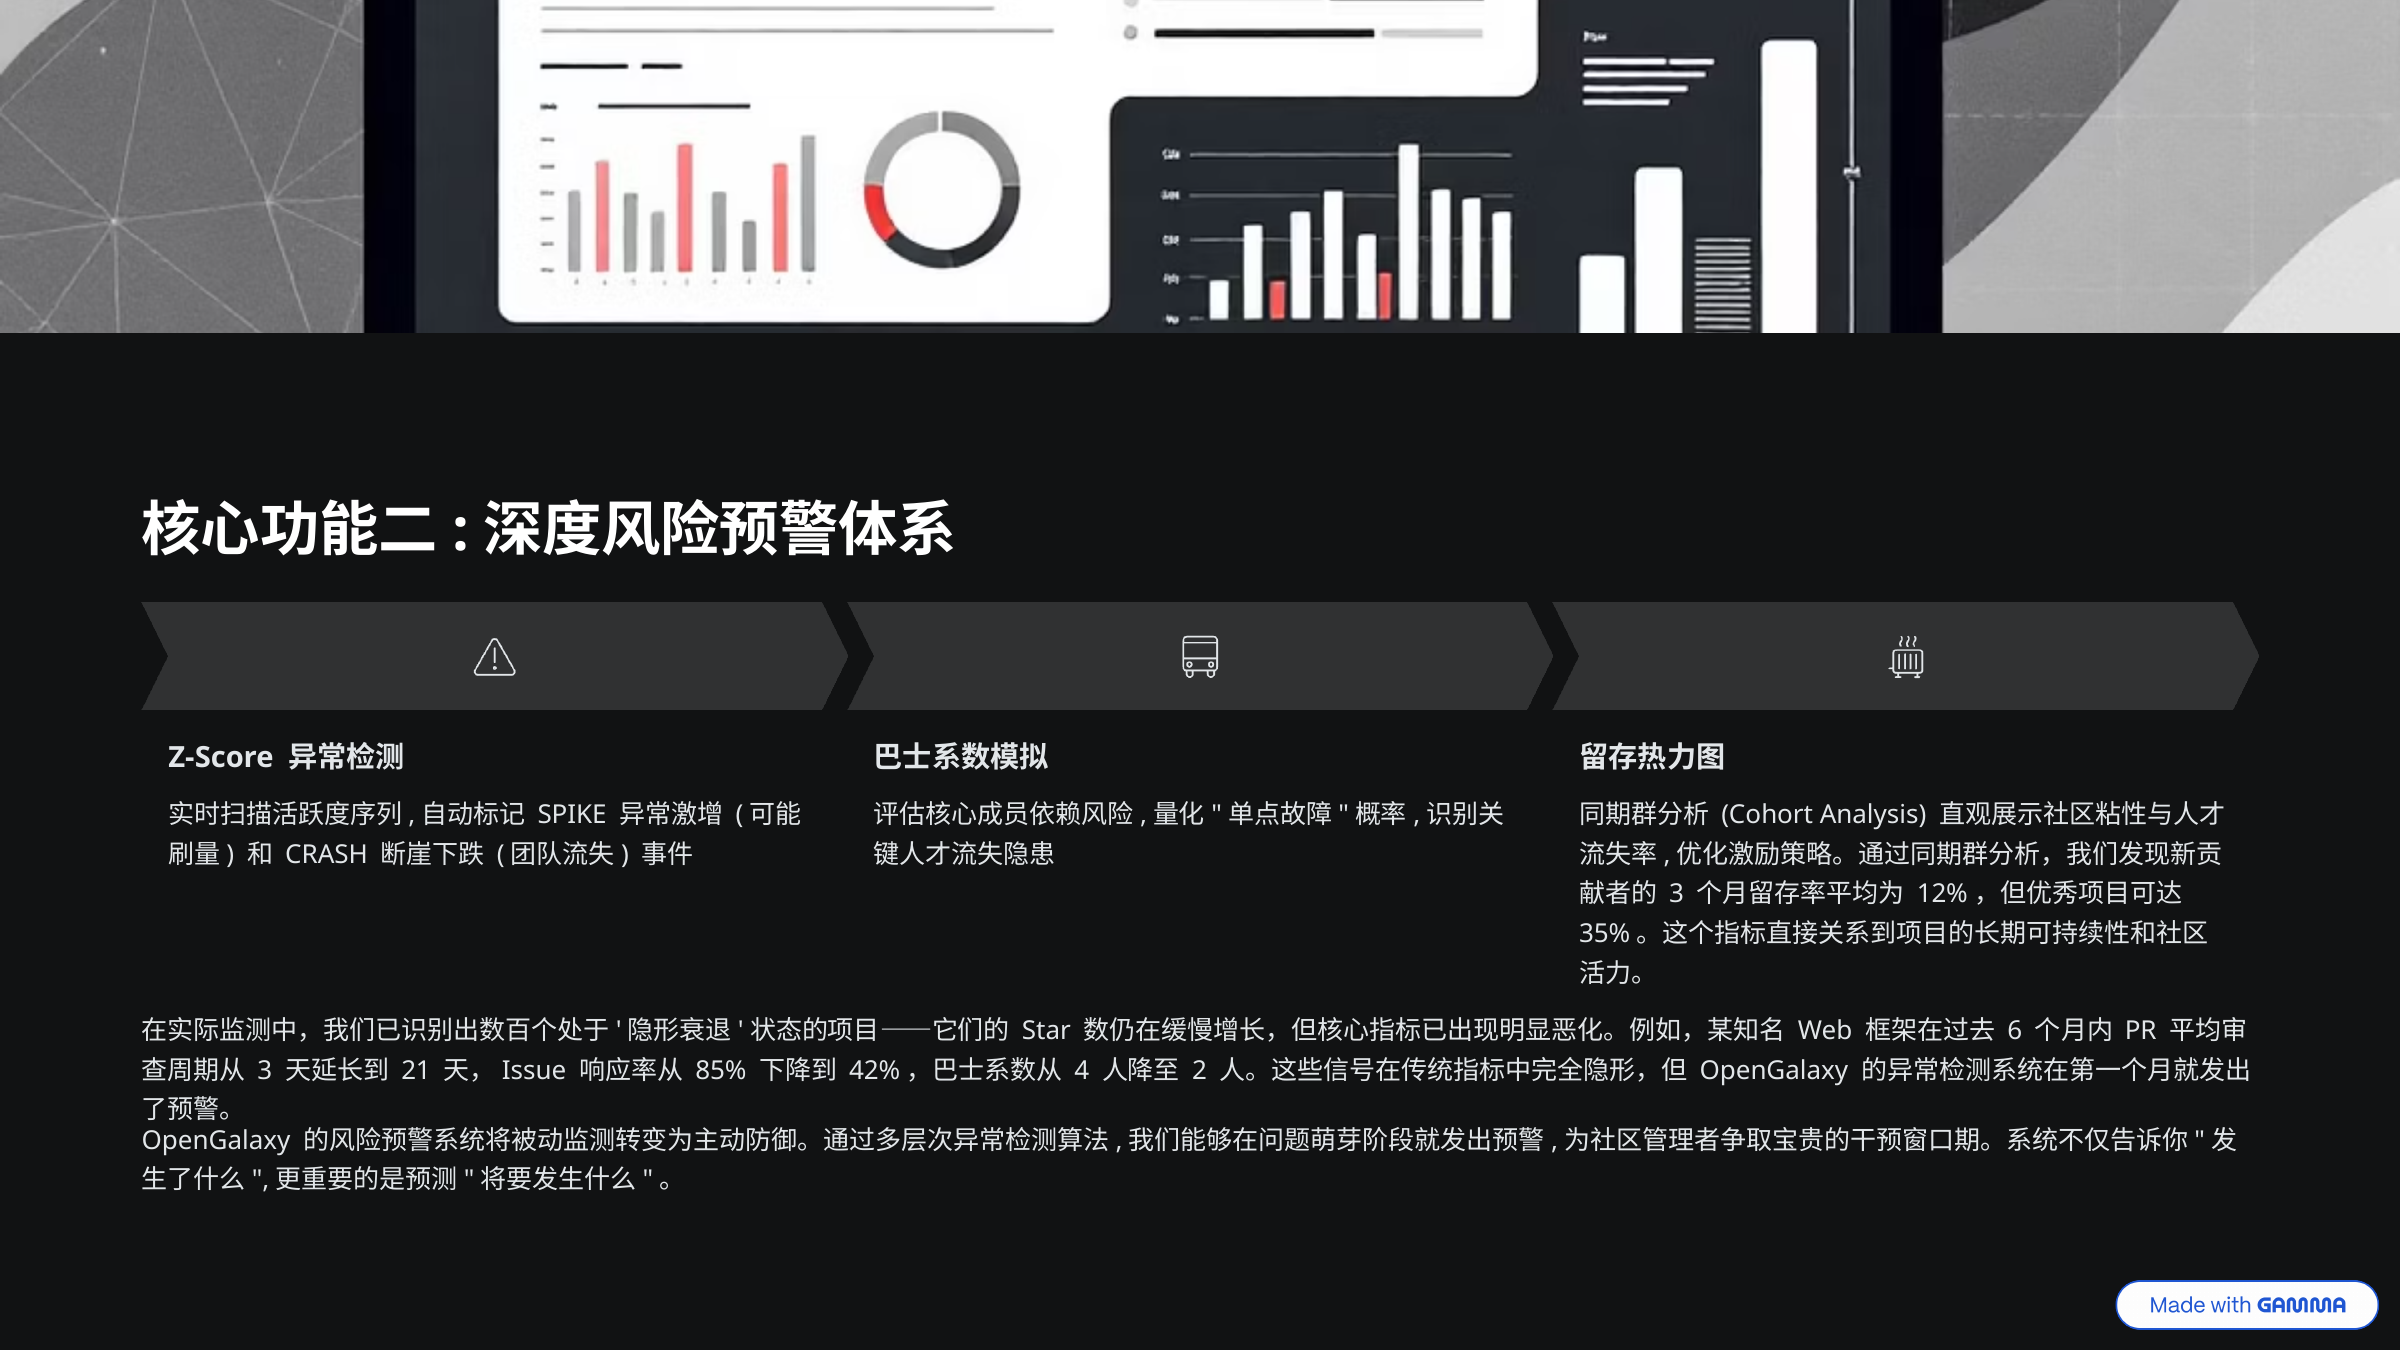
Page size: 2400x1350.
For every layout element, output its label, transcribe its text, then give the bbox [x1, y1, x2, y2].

text_box 同期群分析 (Cohort Analysis) 直观展示社区粘性与人才流失率,优化激励策略。通过同期群分析，我们发现新贡献者的 3 个月留存率平均为 12%，但优秀项目可达 35%。这个指标直接关系到项目的长期可持续性和社区活力。 [1579, 789, 2232, 949]
text_box 在实际监测中，我们已识别出数百个处于'隐形衰退'状态的项目——它们的 Star 数仍在缓慢增长，但核心指标已出现明显恶化。例如，某知名 Web 框架在过去 6 个月内 PR 平均审查周期从 3 天延长到 21 天，Issue 响应率从 85% 下降到 42%，巴士系数从 4 人降至 2 人。这些信号在传统指标中完全隐形，但 OpenGalaxy 的异常检测系统在第一个月就发出了预警。 [141, 1005, 2259, 1085]
picture [2106, 1271, 2389, 1339]
text_box OpenGalaxy 的风险预警系统将被动监测转变为主动防御。通过多层次异常检测算法,我们能够在问题萌芽阶段就发出预警,为社区管理者争取宝贵的干预窗口期。系统不仅告诉你"发生了什么",更重要的是预测"将要发生什么"。 [141, 1114, 2259, 1195]
text_box 核心功能二:深度风险预警体系 [141, 487, 943, 563]
text_box 巴士系数模拟 [873, 735, 1176, 774]
text_box 实时扫描活跃度序列,自动标记 SPIKE 异常激增 (可能刷量) 和 CRASH 断崖下跌 (团队流失) 事件 [168, 789, 821, 870]
text_box 评估核心成员依赖风险,量化"单点故障"概率,识别关键人才流失隐患 [873, 789, 1527, 870]
picture [0, 0, 2400, 333]
text_box 留存热力图 [1579, 735, 1882, 774]
text_box Z-Score 异常检测 [168, 735, 471, 774]
picture [141, 602, 2259, 710]
